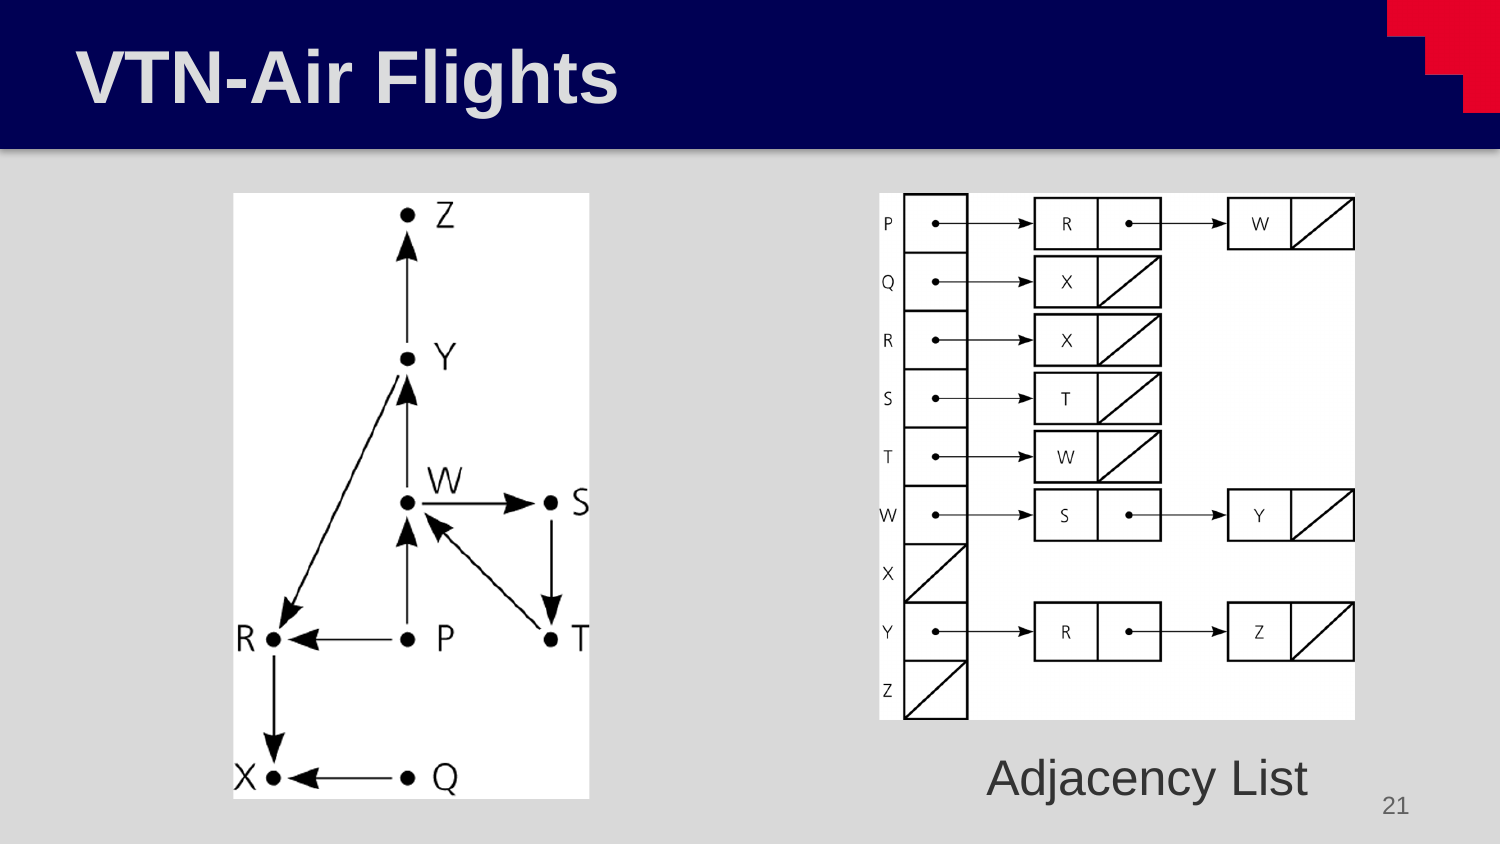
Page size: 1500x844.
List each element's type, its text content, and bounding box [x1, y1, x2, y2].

picture [232, 193, 590, 799]
title VTN-Air Flights [0, 0, 1355, 148]
slide_number 21 [1074, 782, 1425, 827]
picture [1387, 0, 1500, 113]
text_box Adjacency List [971, 738, 1324, 814]
picture [879, 193, 1355, 721]
